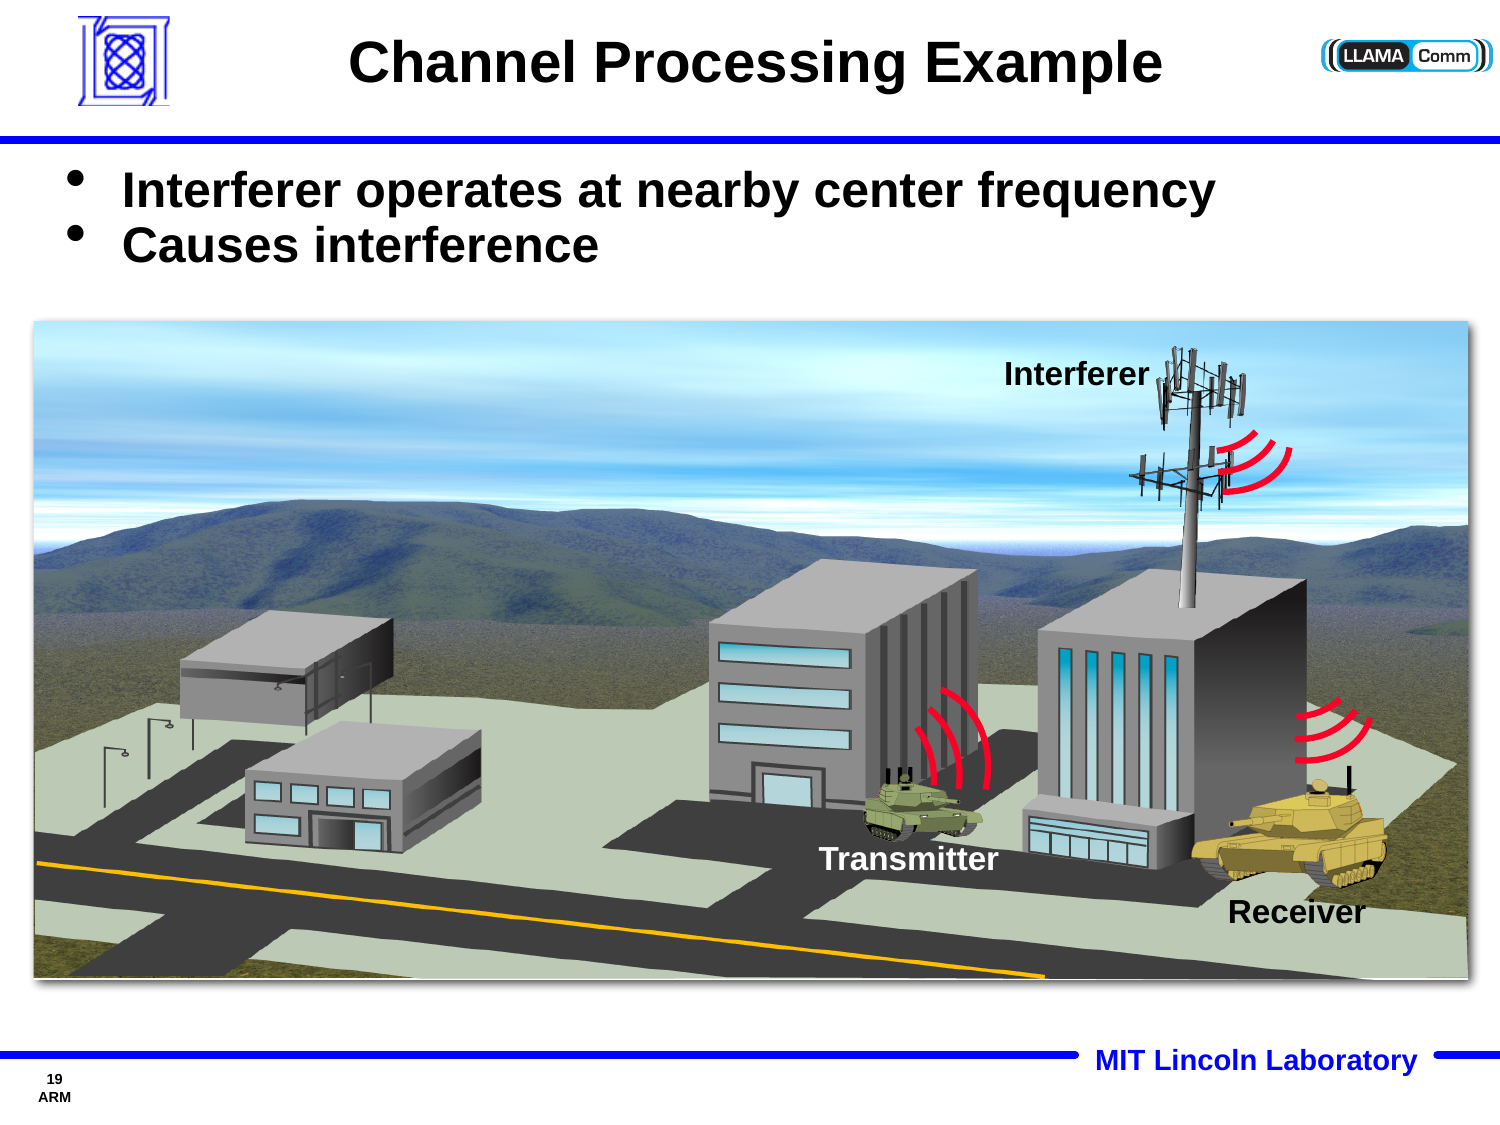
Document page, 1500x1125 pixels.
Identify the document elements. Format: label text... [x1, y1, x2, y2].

picture [1340, 43, 1409, 69]
picture [33, 321, 1469, 980]
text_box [1174, 415, 1294, 485]
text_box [1255, 676, 1374, 755]
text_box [868, 697, 999, 821]
title Channel Processing Example [174, 0, 1338, 125]
picture [1413, 43, 1476, 69]
list Interferer operates at nearby center frequency Causes interference [50, 166, 1439, 282]
picture [1471, 39, 1493, 72]
